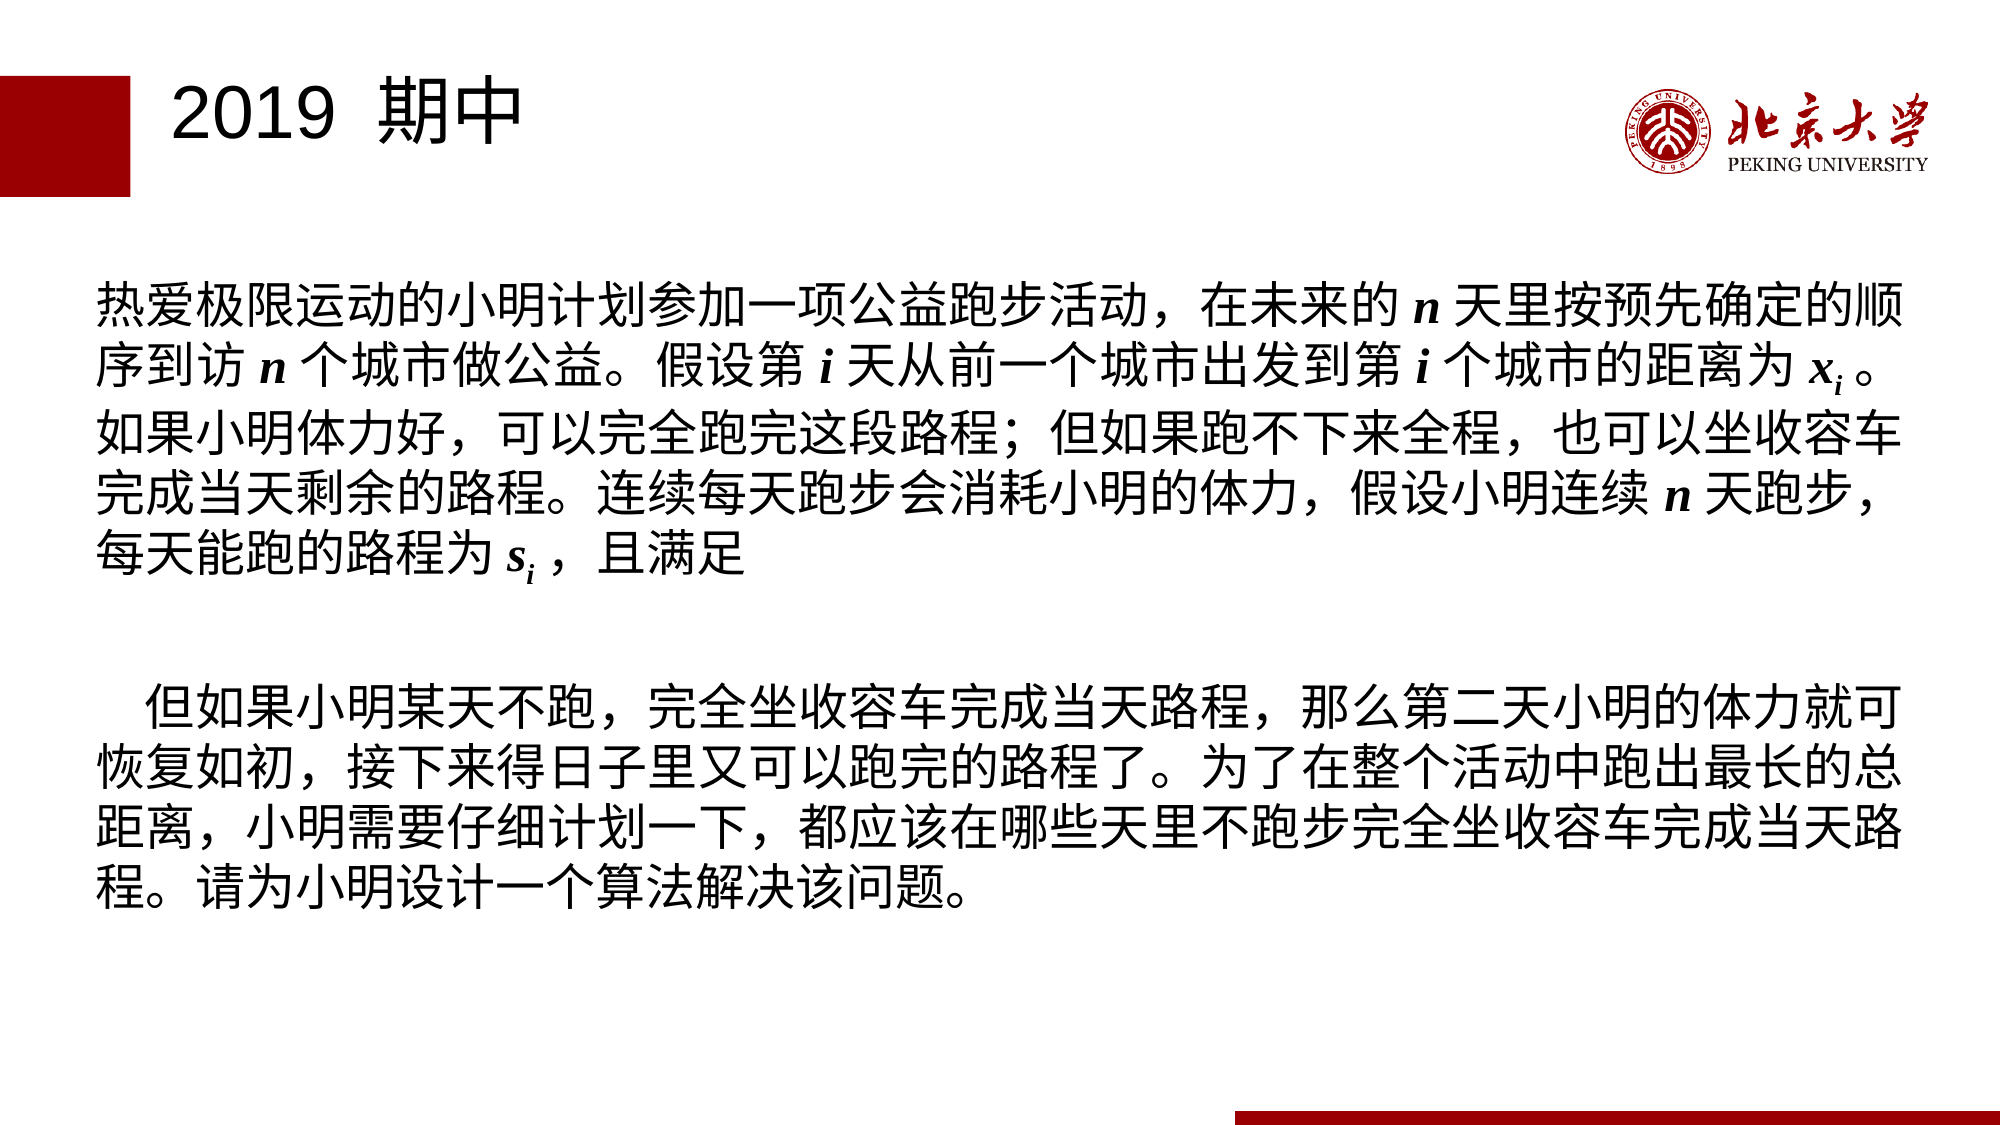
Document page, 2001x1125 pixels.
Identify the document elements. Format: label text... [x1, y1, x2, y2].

text_box [1235, 1111, 2000, 1125]
text_box [0, 75, 131, 197]
picture [1625, 89, 1928, 174]
text_box 2019 期中 [155, 55, 541, 161]
